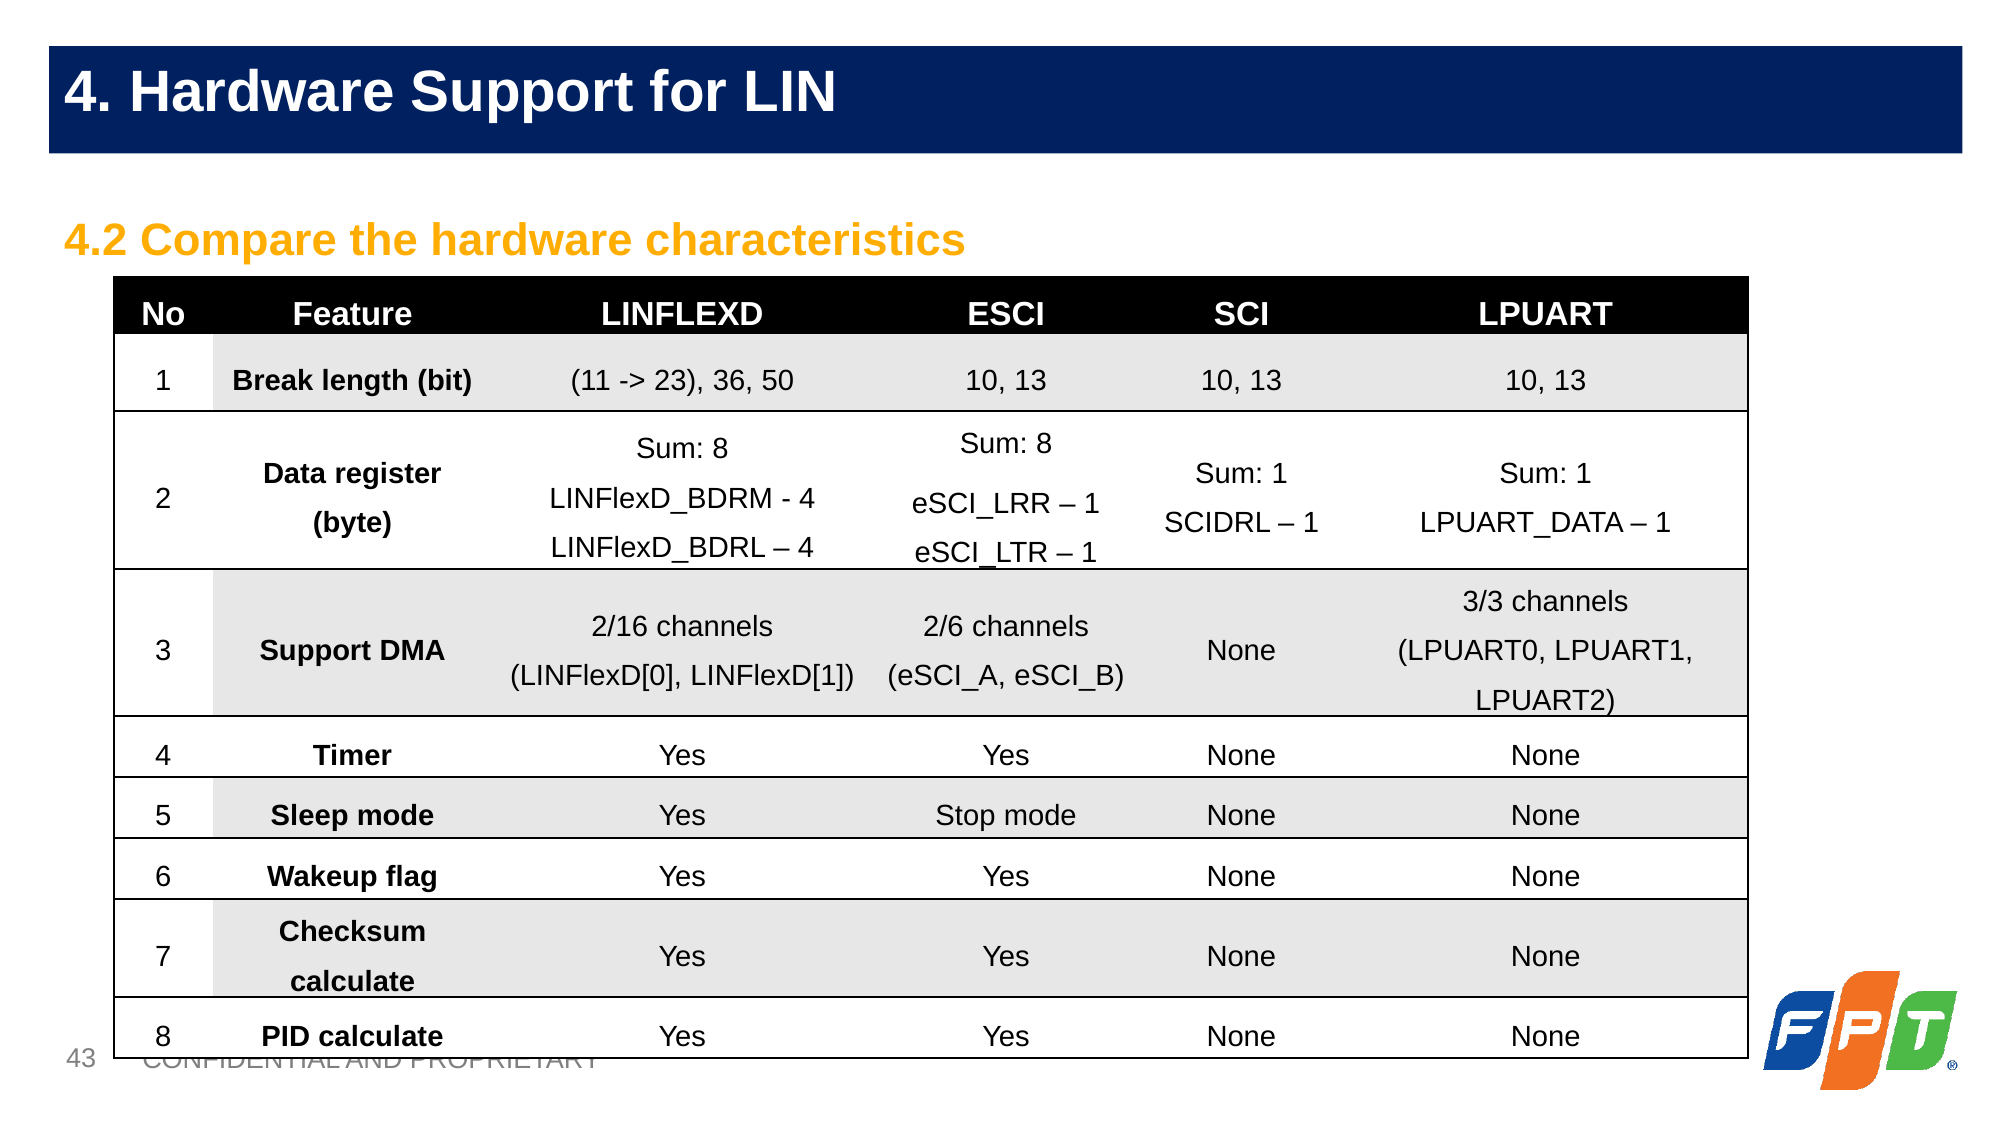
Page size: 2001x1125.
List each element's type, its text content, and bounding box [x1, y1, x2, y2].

table_cell None [1140, 998, 1344, 1057]
table_cell 3 [115, 570, 213, 715]
table_cell 10, 13 [1140, 334, 1344, 410]
table_cell 5 [115, 778, 213, 837]
table_cell 4 [115, 717, 213, 776]
table_cell Sleep mode [213, 778, 492, 837]
table_cell Timer [213, 717, 492, 776]
table_cell None [1344, 900, 1747, 996]
table_cell None [1344, 778, 1747, 837]
picture [1760, 970, 1958, 1091]
table_cell 2/6 channels (eSCI_A, eSCI_B) [873, 570, 1140, 715]
table_cell Yes [492, 998, 873, 1057]
table_cell Sum: 8 eSCI_LRR – 1 eSCI_LTR – 1 [873, 412, 1140, 568]
table_cell Checksum calculate [213, 900, 492, 996]
table_cell 6 [115, 839, 213, 898]
table_cell Yes [873, 998, 1140, 1057]
table_cell None [1140, 570, 1344, 715]
table_cell Yes [492, 778, 873, 837]
table_cell 1 [115, 334, 213, 410]
table_cell PID calculate [213, 998, 492, 1057]
table_header LPUART [1344, 278, 1747, 332]
table_cell Sum: 8 LINFlexD_BDRM - 4 LINFlexD_BDRL – 4 [492, 412, 873, 568]
table_cell 10, 13 [1344, 334, 1747, 410]
table_cell Sum: 1 LPUART_DATA – 1 [1344, 412, 1747, 568]
table_cell Yes [873, 717, 1140, 776]
table_cell None [1140, 900, 1344, 996]
table_cell Yes [492, 717, 873, 776]
table_cell None [1344, 839, 1747, 898]
list 4.2 Compare the hardware characteristics [49, 183, 1004, 292]
table_cell Wakeup flag [213, 839, 492, 898]
table_cell Break length (bit) [213, 334, 492, 410]
table_cell None [1344, 717, 1747, 776]
table_cell 10, 13 [873, 334, 1140, 410]
table_cell 3/3 channels (LPUART0, LPUART1, LPUART2) [1344, 570, 1747, 715]
table_cell None [1140, 839, 1344, 898]
table_cell Sum: 1 SCIDRL – 1 [1140, 412, 1344, 568]
table_cell Yes [492, 839, 873, 898]
table_cell None [1344, 998, 1747, 1057]
table_header Feature [213, 278, 492, 332]
table_cell 2/16 channels (LINFlexD[0], LINFlexD[1]) [492, 570, 873, 715]
table_cell Stop mode [873, 778, 1140, 837]
table_cell Yes [492, 900, 873, 996]
table_cell (11 -> 23), 36, 50 [492, 334, 873, 410]
table_header No [115, 278, 213, 332]
table_cell Yes [873, 839, 1140, 898]
table_cell None [1140, 717, 1344, 776]
table_header LINFLEXD [492, 278, 873, 332]
table_cell None [1140, 778, 1344, 837]
table_cell 2 [115, 412, 213, 568]
table_header SCI [1140, 278, 1344, 332]
table_cell Data register (byte) [213, 412, 492, 568]
table_cell 8 [115, 998, 213, 1057]
table_cell Yes [873, 900, 1140, 996]
table_cell Support DMA [213, 570, 492, 715]
table_header ESCI [873, 278, 1140, 332]
table_cell 7 [115, 900, 213, 996]
